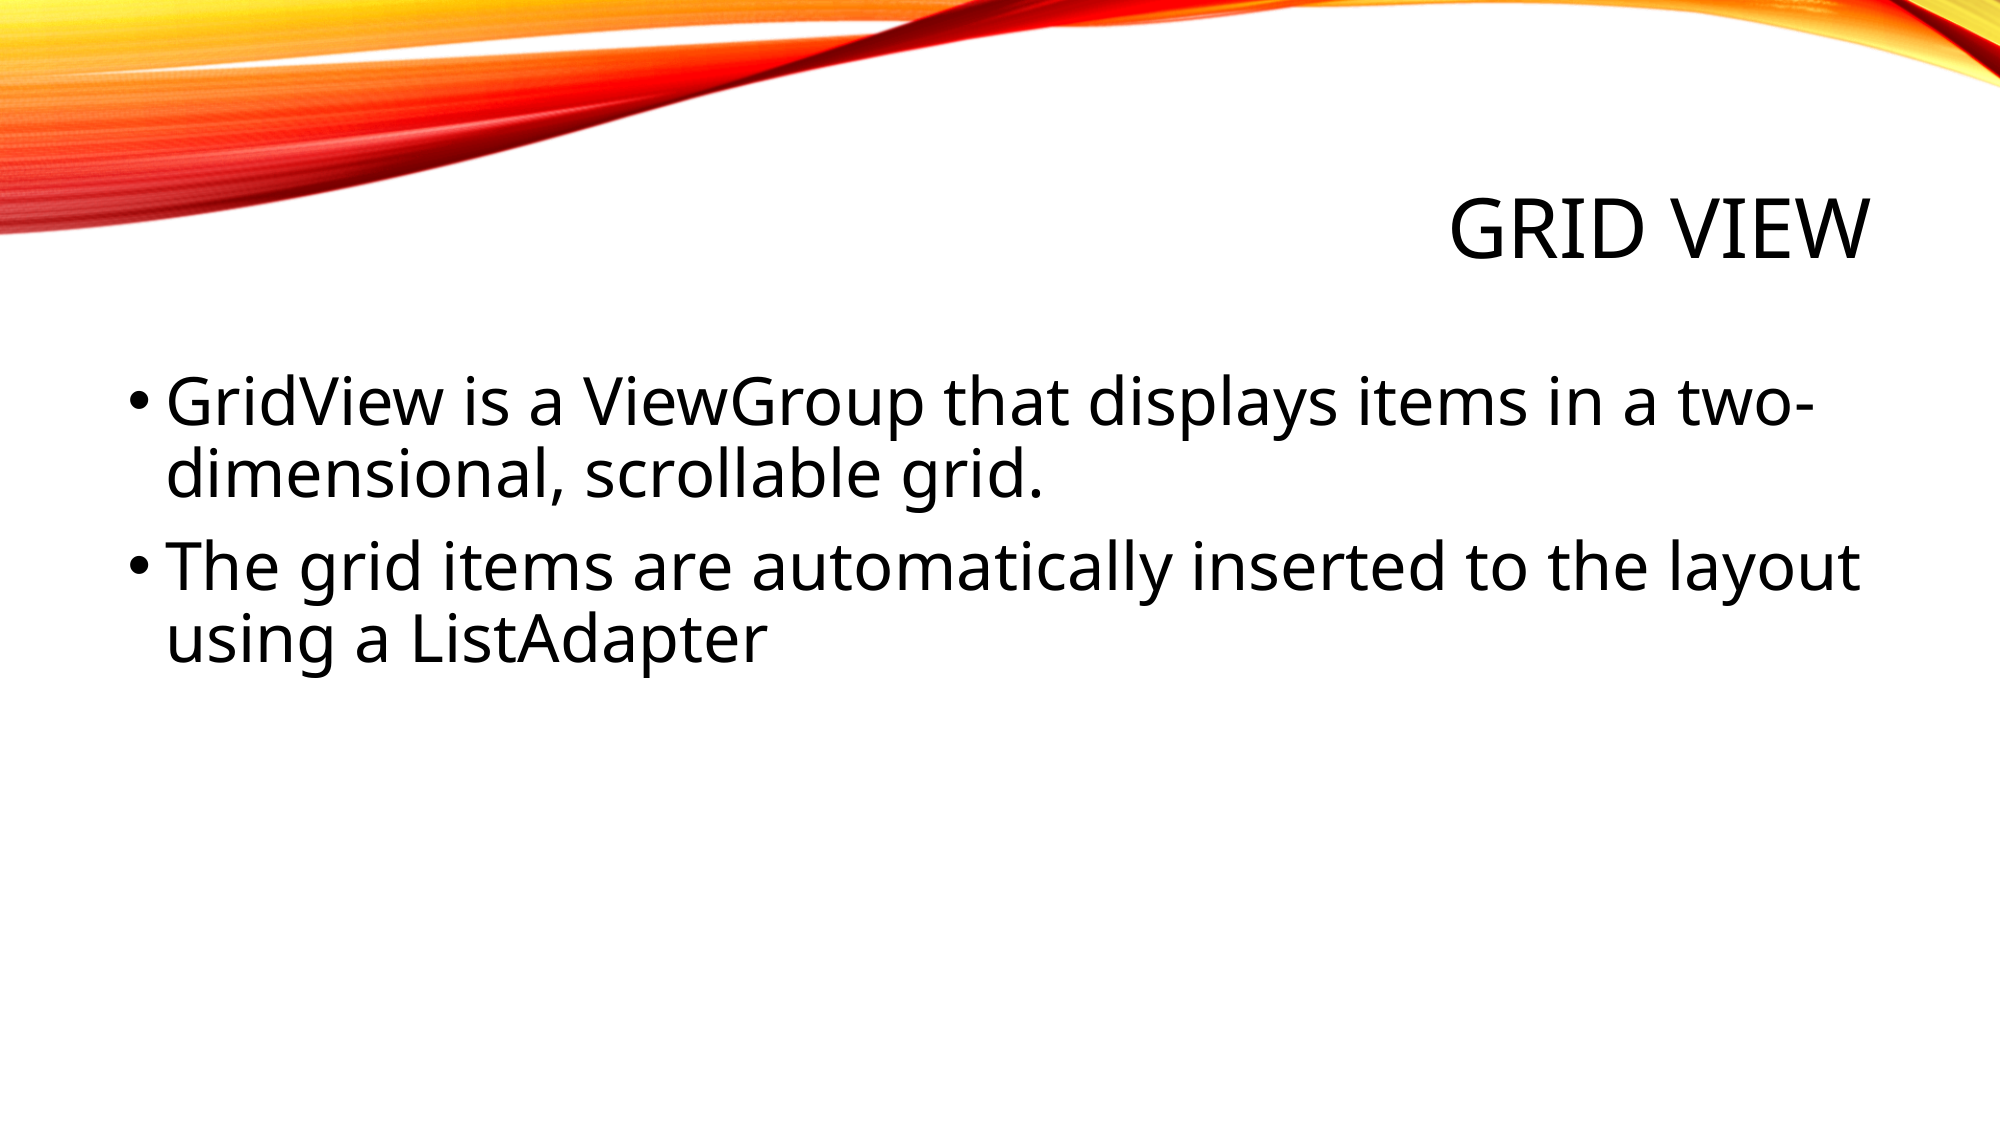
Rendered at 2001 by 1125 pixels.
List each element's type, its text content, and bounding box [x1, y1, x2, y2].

title Grid view [474, 125, 1888, 338]
picture [0, 0, 2000, 237]
list GridView is a ViewGroup that displays items in a two-dimensional, scrollable grid. The grid items are automatically inserted to the layout using a ListAdapter [112, 360, 1888, 1021]
